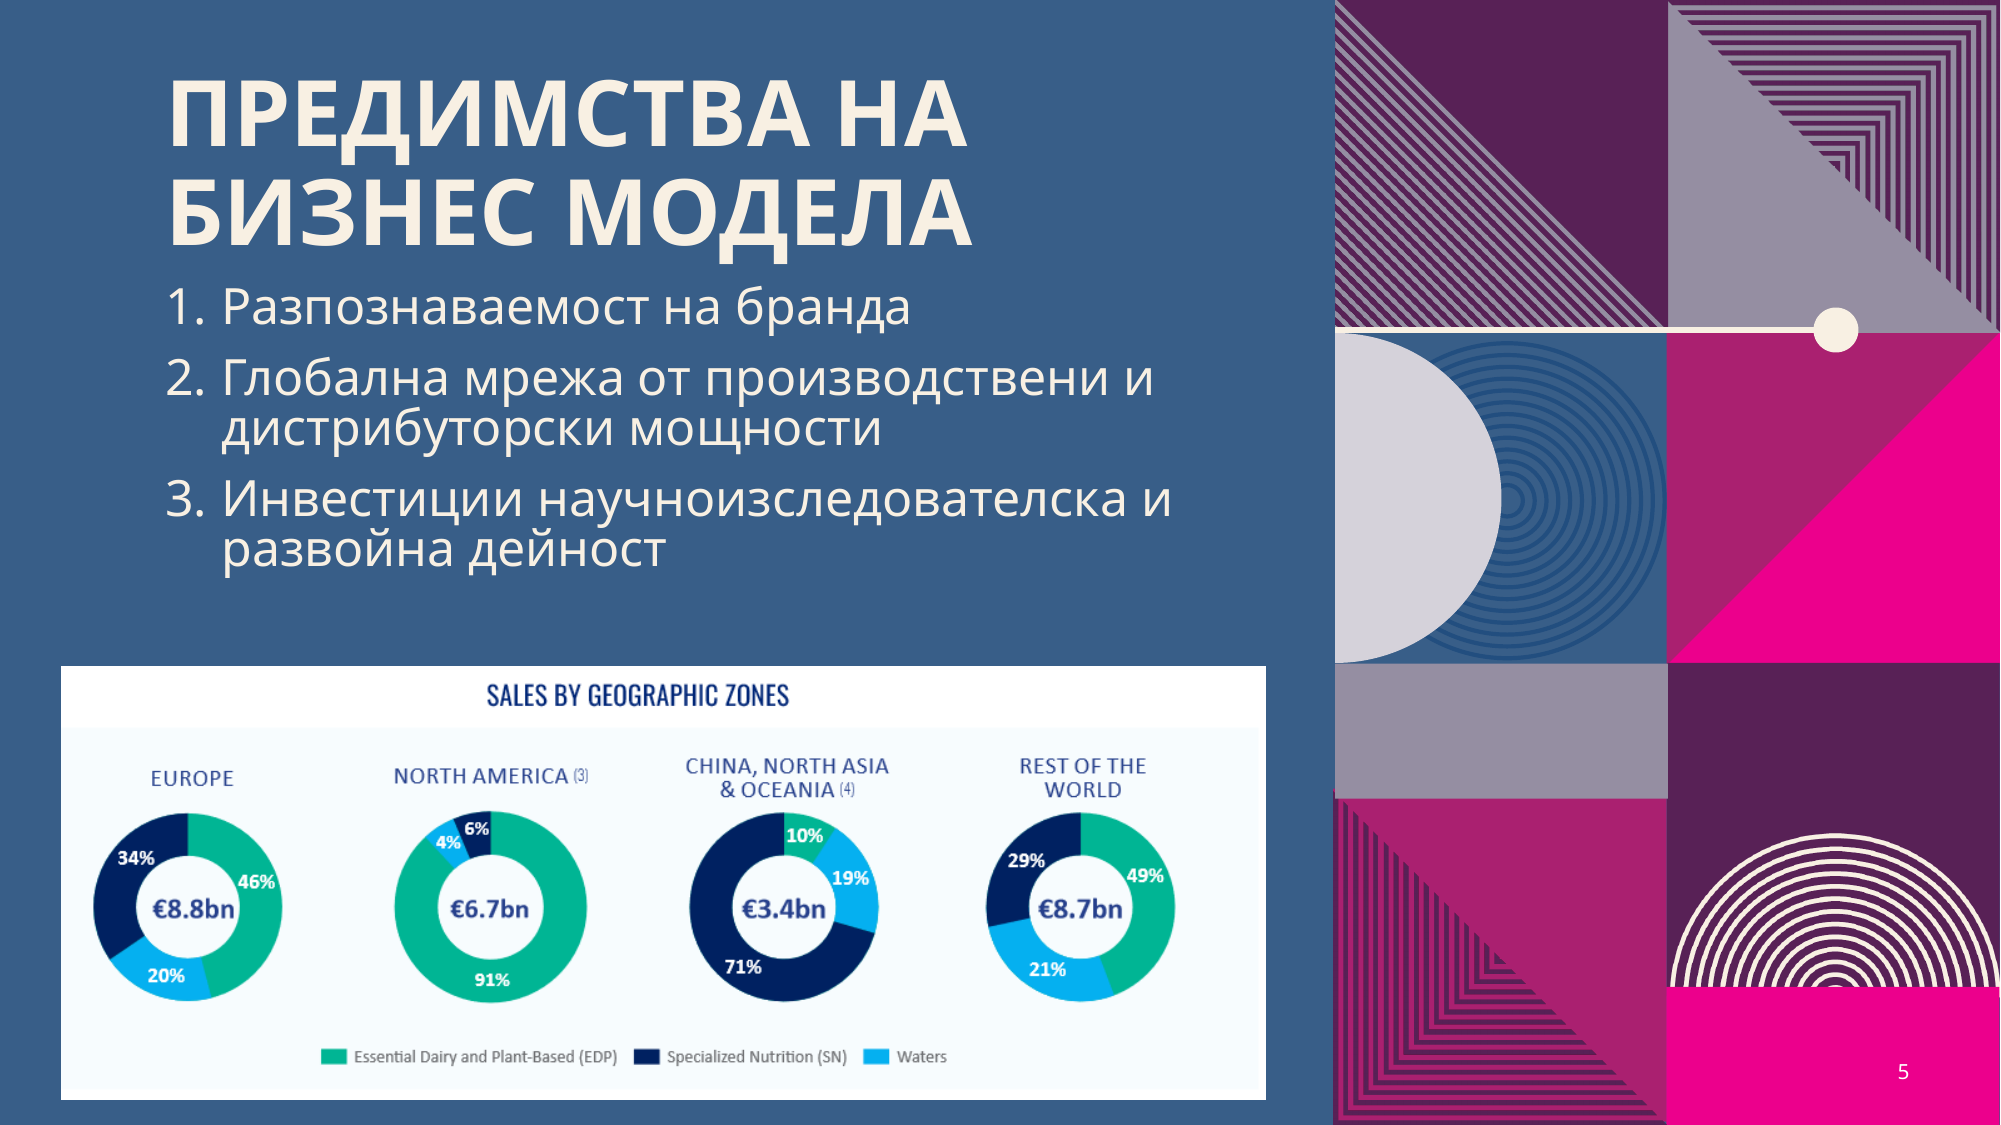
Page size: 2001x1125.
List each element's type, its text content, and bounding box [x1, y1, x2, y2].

picture [1333, 791, 1667, 1125]
title Предимства на Бизнес модела [150, 59, 1266, 277]
list Разпознаваемост на бранда Глобална мрежа от производствени и дистрибуторски мощности Инвестиции научноизследователска и развойна дейност [150, 277, 1266, 666]
picture [1669, 833, 2001, 998]
slide_number 5 [1849, 1042, 1925, 1103]
picture [1335, 0, 2001, 333]
picture [61, 666, 1266, 1101]
